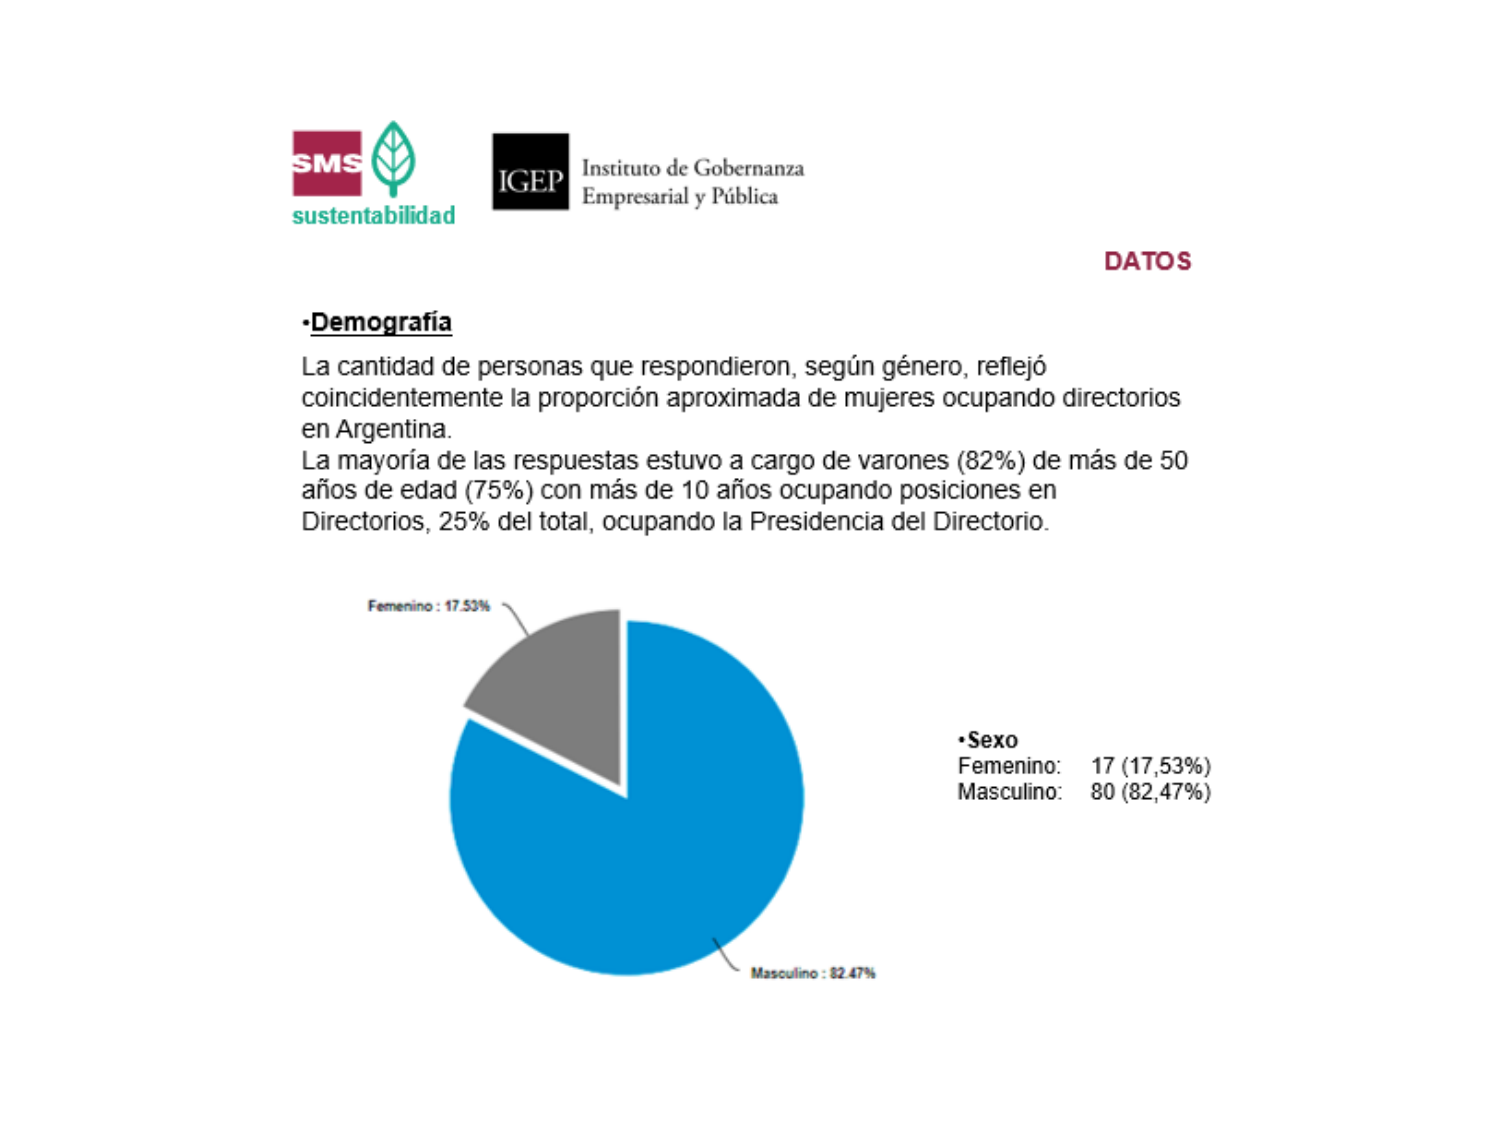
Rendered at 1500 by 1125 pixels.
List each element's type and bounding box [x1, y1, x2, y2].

picture [241, 114, 1235, 1028]
